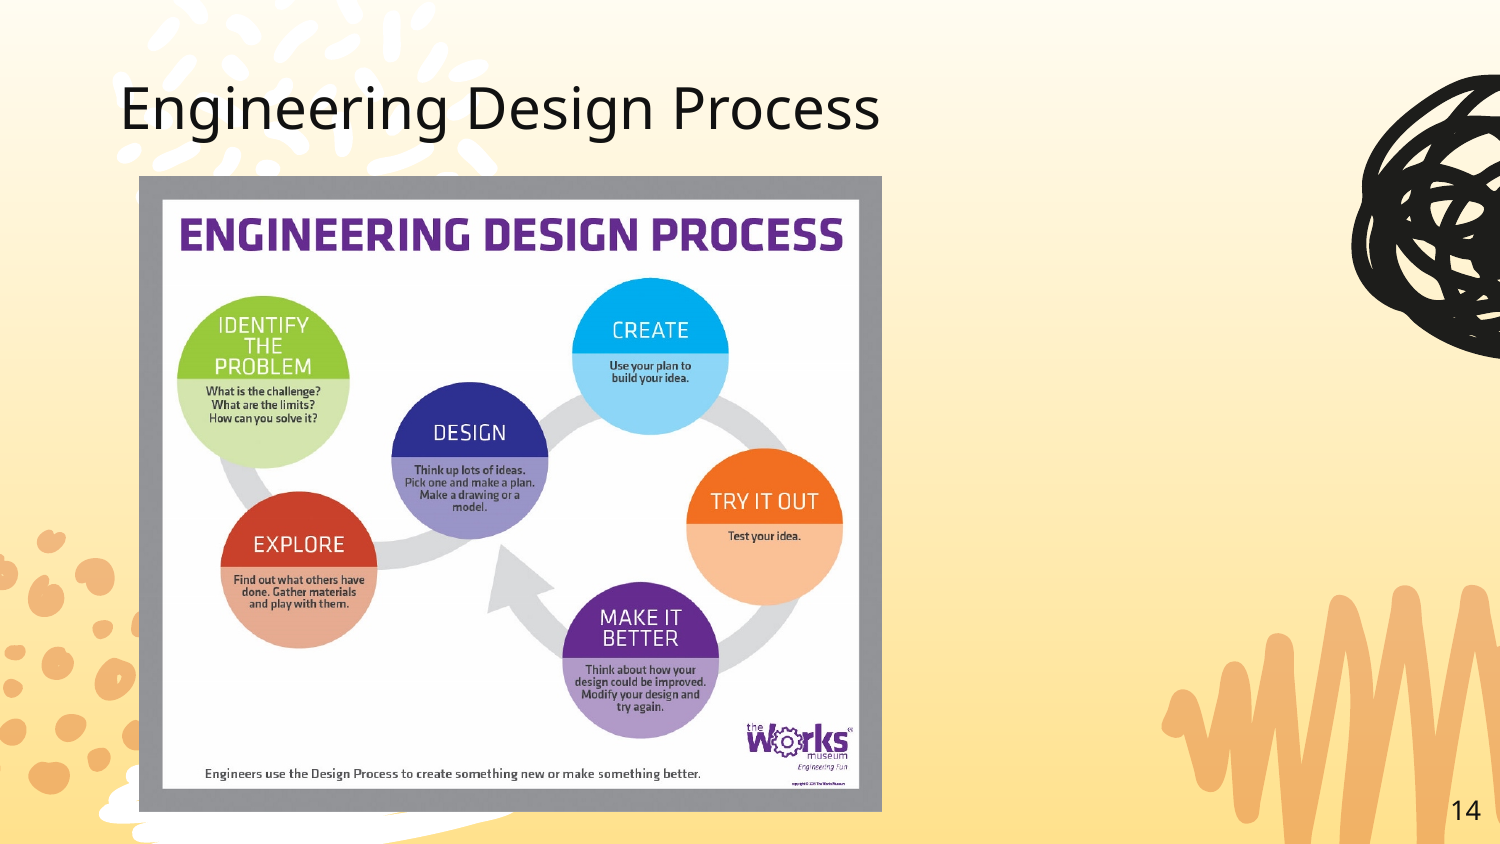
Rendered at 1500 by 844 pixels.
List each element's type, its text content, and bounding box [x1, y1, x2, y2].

slide_number 14 [1391, 779, 1482, 844]
picture [139, 176, 882, 812]
title Engineering Design Process [119, 38, 1221, 142]
